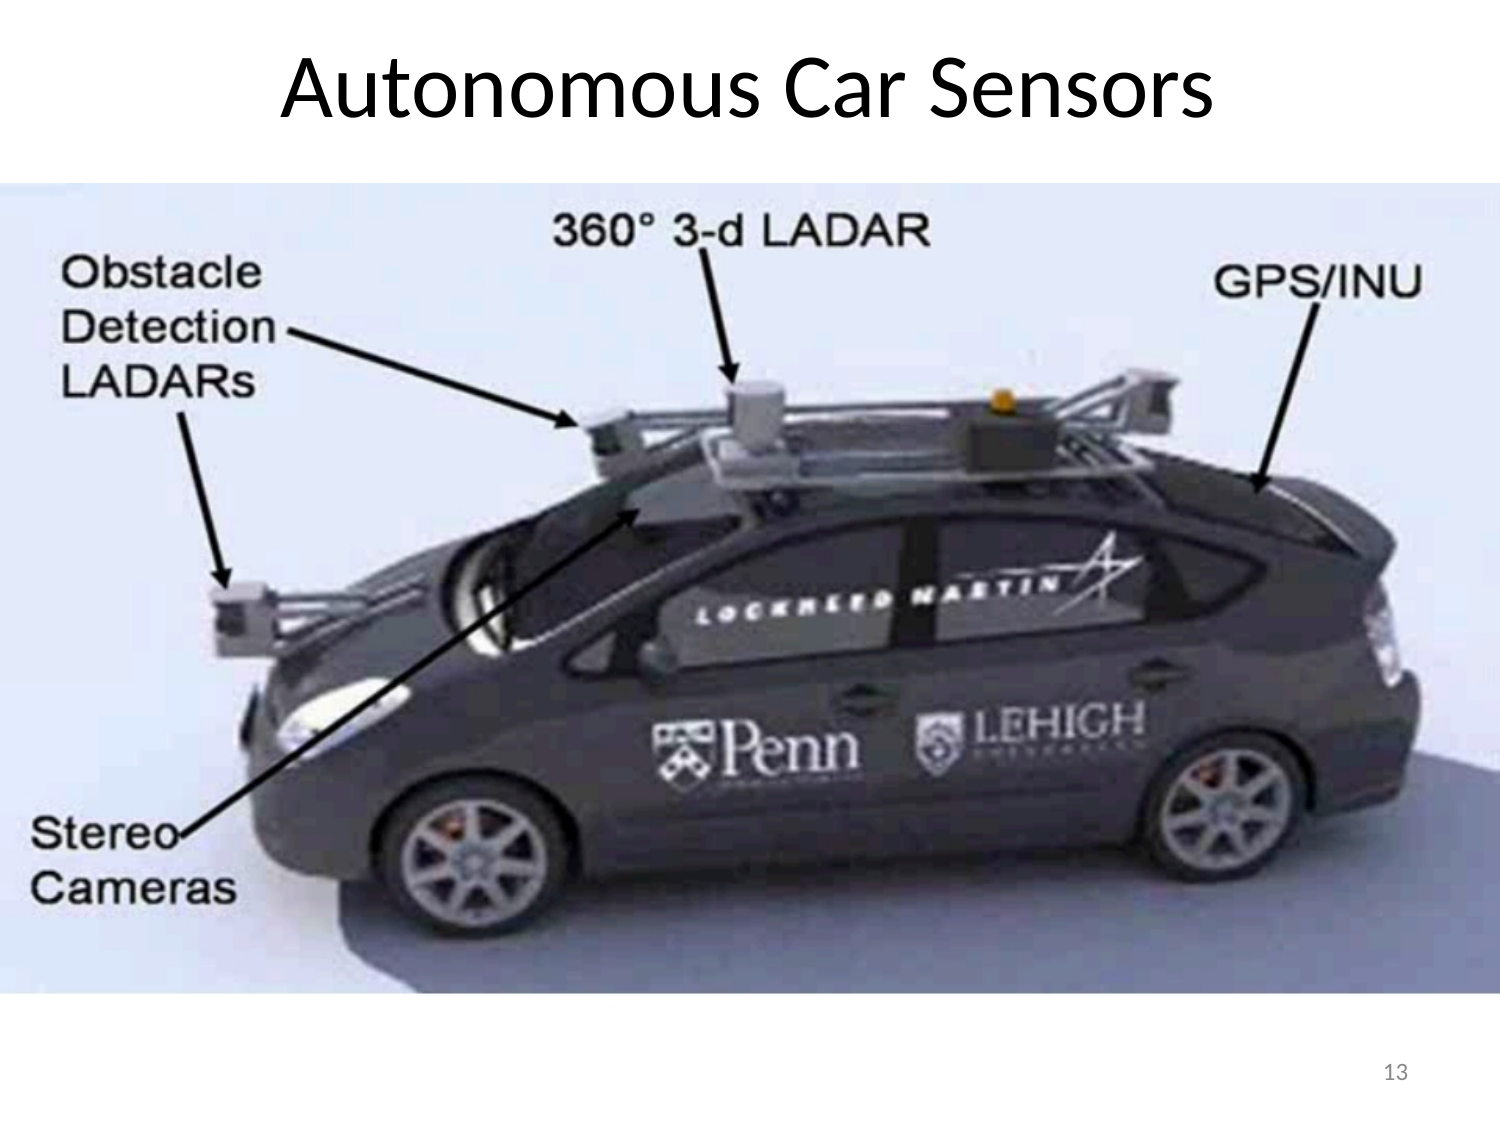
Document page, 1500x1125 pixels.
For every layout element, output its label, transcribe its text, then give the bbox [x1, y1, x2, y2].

picture [0, 182, 1500, 1125]
text_box Autonomous Car Sensors [280, 24, 1217, 143]
text_box [0, 0, 1500, 182]
